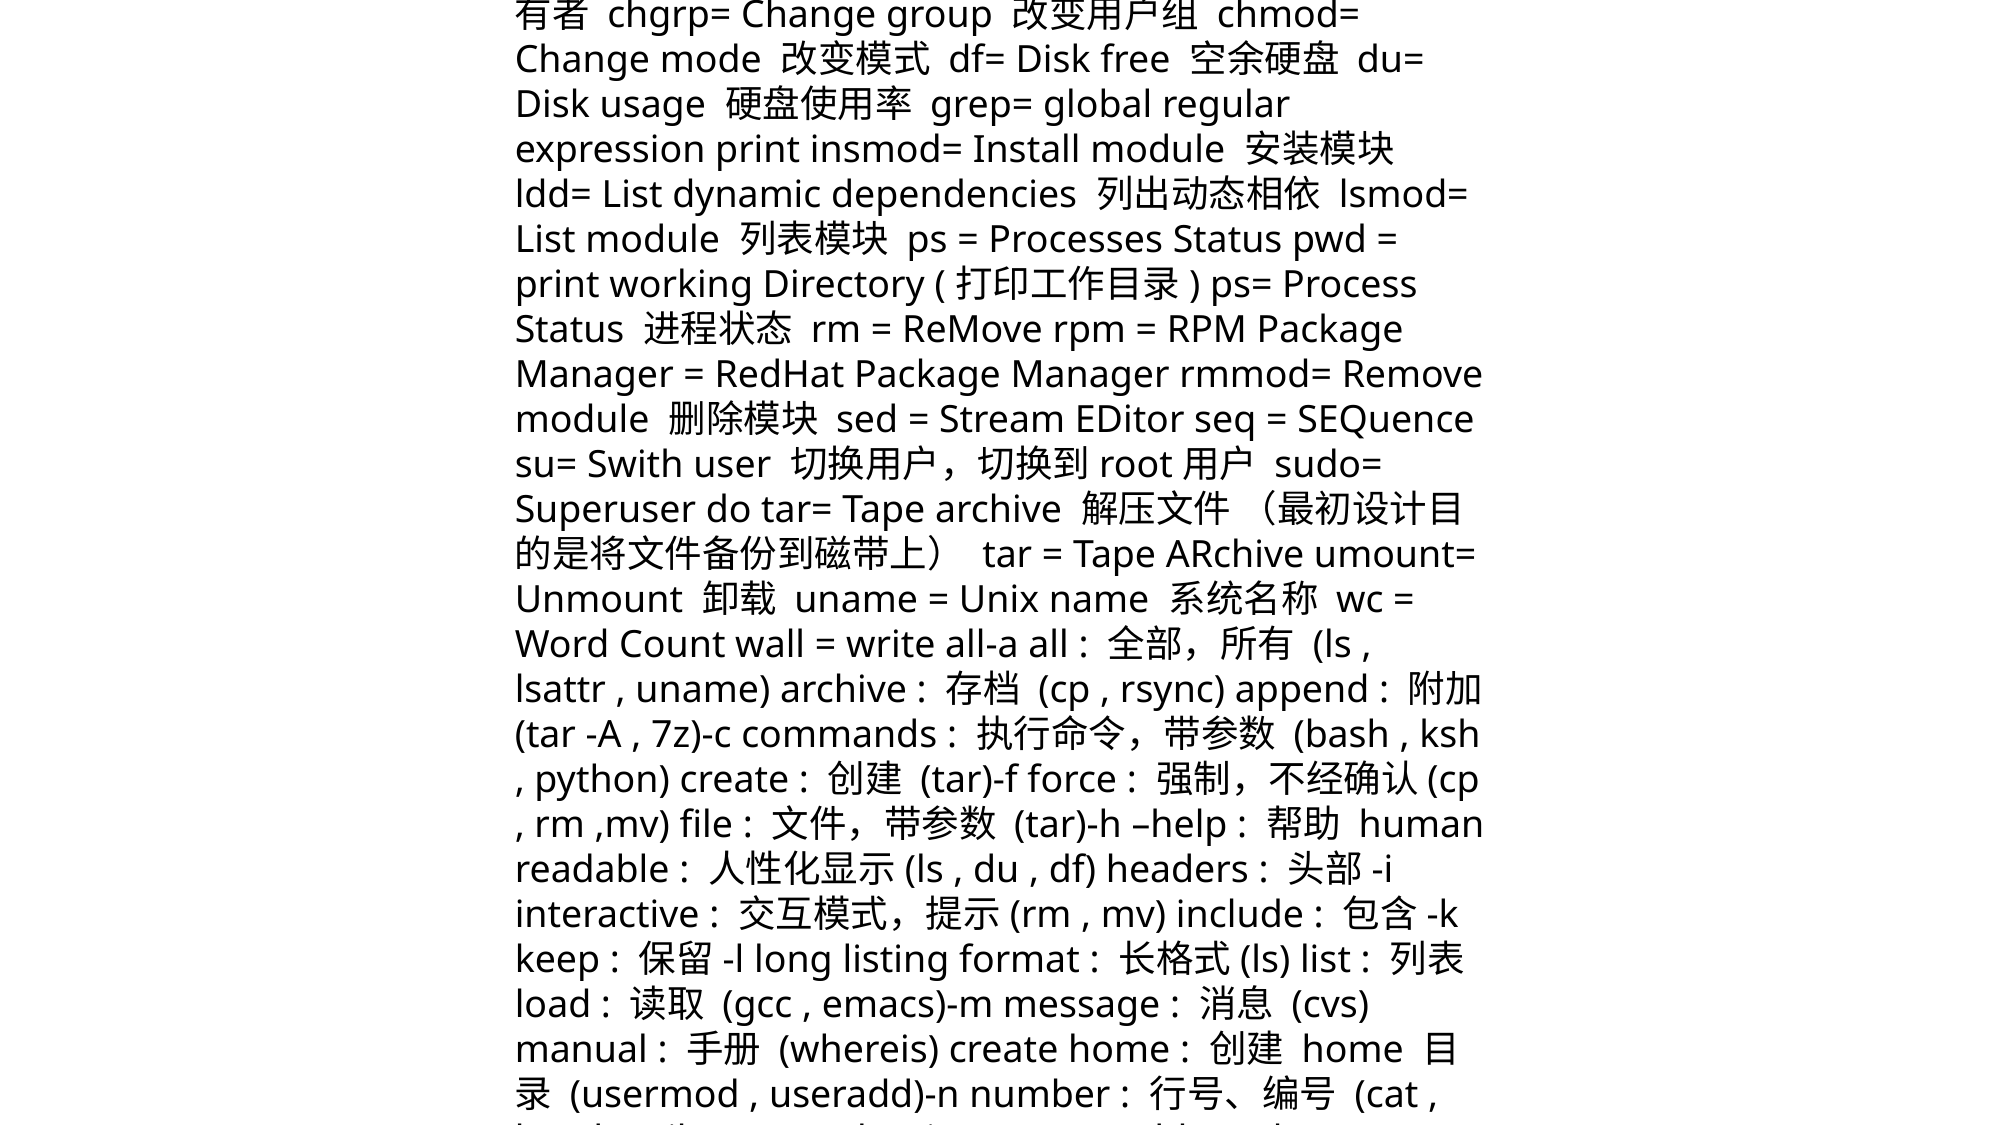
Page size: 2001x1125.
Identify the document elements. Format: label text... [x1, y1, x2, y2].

text_box /bin = BINaries /dev = DEVices /etc = 存放配置文件的地方。Editable Text Configuration /lib = LIBrary /mnt = mount 挂接光驱、USB设备的目录，加载后，会在mnt里多出相应设备的目录 /opt = Optional application software packages /proc = PROCesses /sbin = Superuser BINaries /tmp = TeMPorary /usr = Unix Shared Resources /var = VARiable 是储存各种变化的文件，比如log等等alias = Create your own name for a command bash = GNU Bourne-Again Shell linux内核 cat = Concatenate 串联 chown= Change owner 改变所有者 chgrp= Change group 改变用户组 chmod= Change mode 改变模式 df= Disk free 空余硬盘 du= Disk usage 硬盘使用率 grep= global regular expression print insmod= Install module 安装模块 ldd= List dynamic dependencies 列出动态相依 lsmod= List module 列表模块 ps = Processes Status pwd = print working Directory (打印工作目录) ps= Process Status 进程状态 rm = ReMove rpm = RPM Package Manager = RedHat Package Manager rmmod= Remove module 删除模块 sed = Stream EDitor seq = SEQuence su= Swith user 切换用户，切换到root用户 sudo= Superuser do tar= Tape archive 解压文件 （最初设计目的是将文件备份到磁带上） tar = Tape ARchive umount= Unmount 卸载 uname = Unix name 系统名称 wc = Word Count wall = write all-a all : 全部，所有 (ls , lsattr , uname) archive : 存档 (cp , rsync) append : 附加 (tar -A , 7z)-c commands : 执行命令，带参数 (bash , ksh , python) create : 创建 (tar)-f force : 强制，不经确认(cp , rm ,mv) file : 文件，带参数 (tar)-h –help : 帮助 human readable : 人性化显示(ls , du , df) headers : 头部-i interactive : 交互模式，提示(rm , mv) include : 包含-k keep : 保留-l long listing format : 长格式(ls) list : 列表 load : 读取 (gcc , emacs)-m message : 消息 (cvs) manual : 手册 (whereis) create home : 创建 home 目录 (usermod , useradd)-n number : 行号、编号 (cat , head , tail , pstree , lspci) no : (useradd , make)-p parents 需要时创建上层目录，如目录早已存在则不当作错误-q quiet : 静默-r reverse : 反转 recursive : 递归 (cp , rm , chmod -R)-u user : 用户名、UID，带参数-v verbose : 冗长 version : 版本-x exclude : 排除 (tar , zip)-y yes-z zip : 启用压缩 (bzip , tar , zcat , zip , cvs) [500, 0, 1500, 1125]
